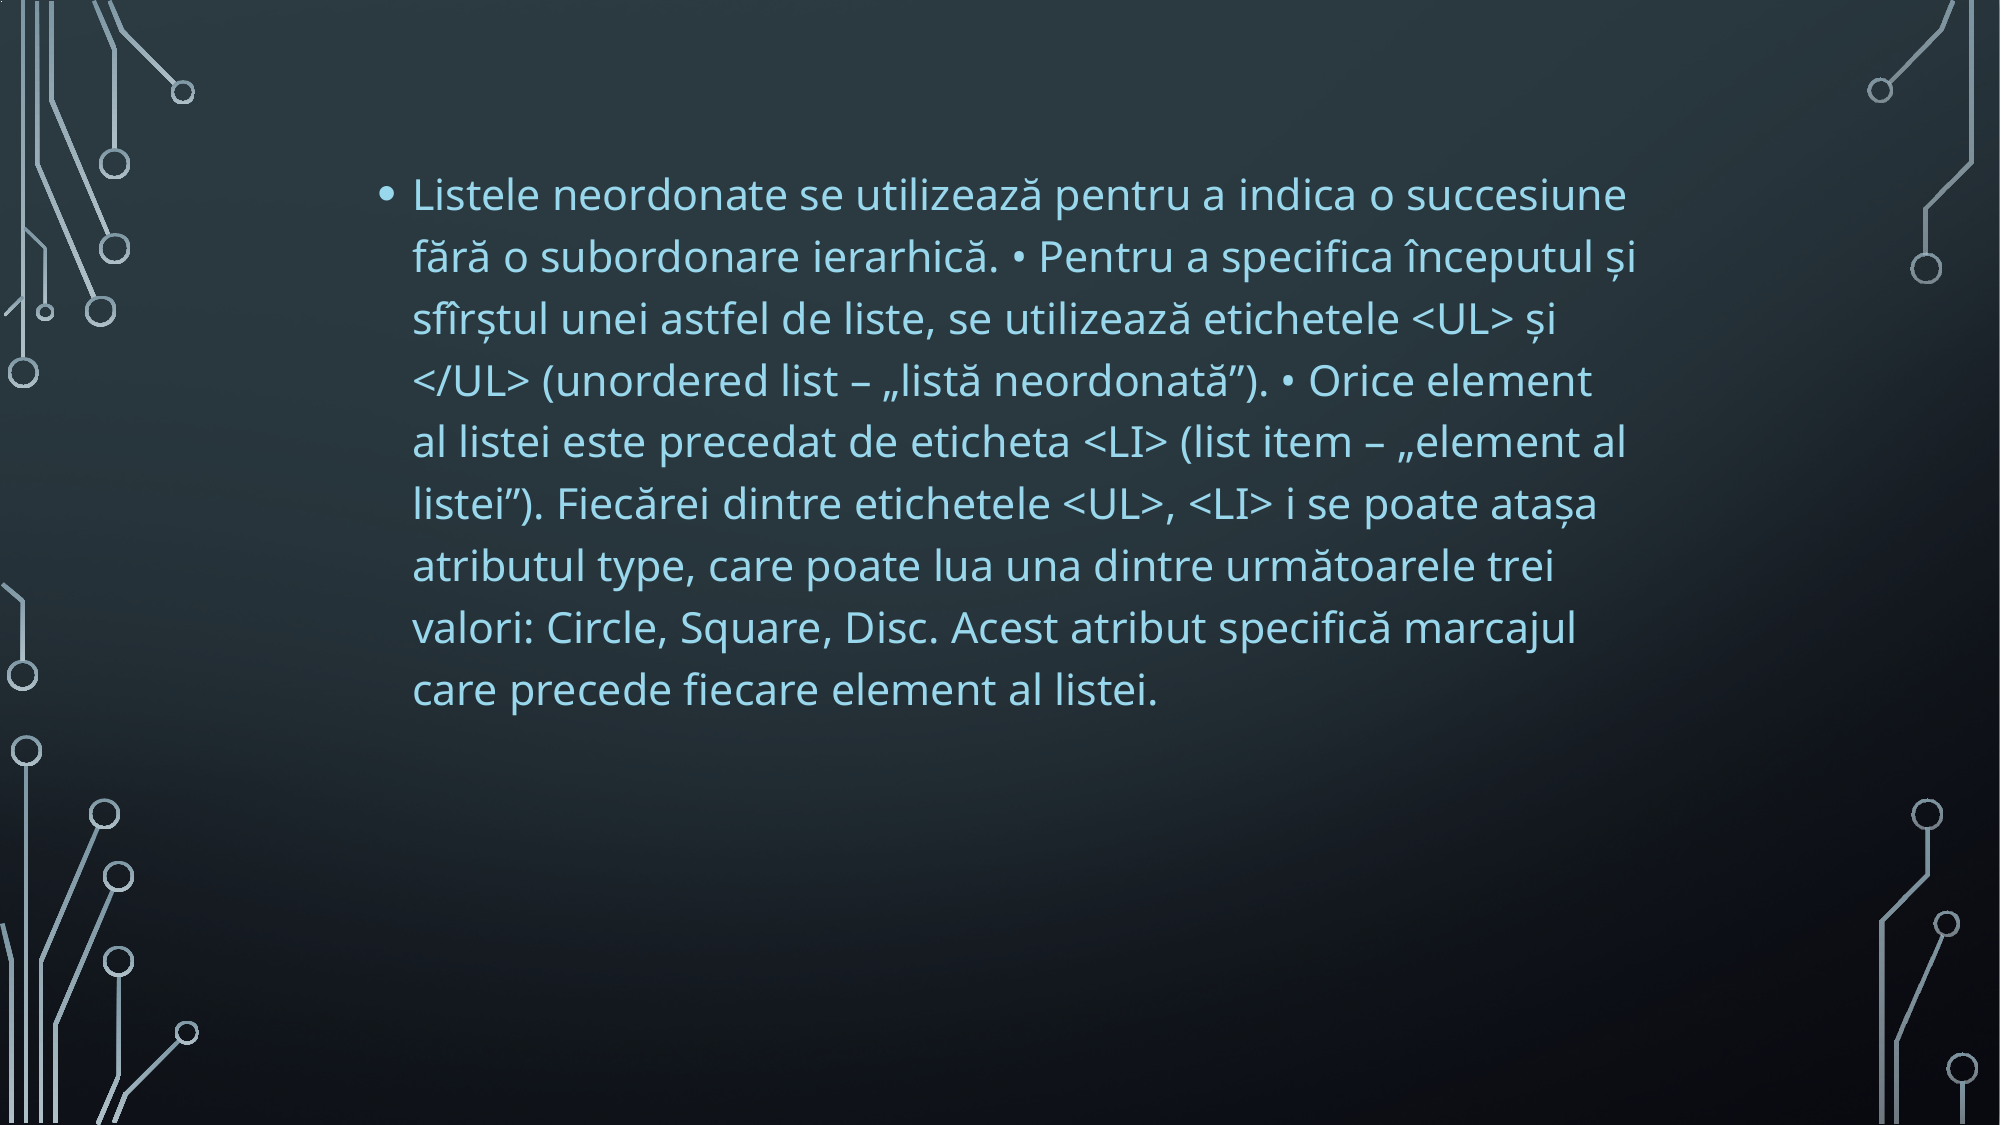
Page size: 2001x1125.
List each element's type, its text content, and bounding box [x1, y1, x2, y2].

list Listele neordonate se utilizează pentru a indica o succesiune fără o subordonare ierarhică. • Pentru a specifica începutul şi sfîrştul unei astfel de liste, se utilizează etichetele <UL> şi </UL> (unordered list – „listă neordonată”). • Orice element al listei este precedat de eticheta <LI> (list item – „element al listei”). Fiecărei dintre etichetele <UL>, <LI> i se poate ataşa atributul type, care poate lua una dintre următoarele trei valori: Circle, Square, Disc. Acest atribut specifică marcajul care precede fiecare element al listei. [362, 149, 1655, 731]
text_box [0, 0, 201, 1125]
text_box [1866, 0, 1978, 1124]
text_box [201, 0, 2000, 1125]
